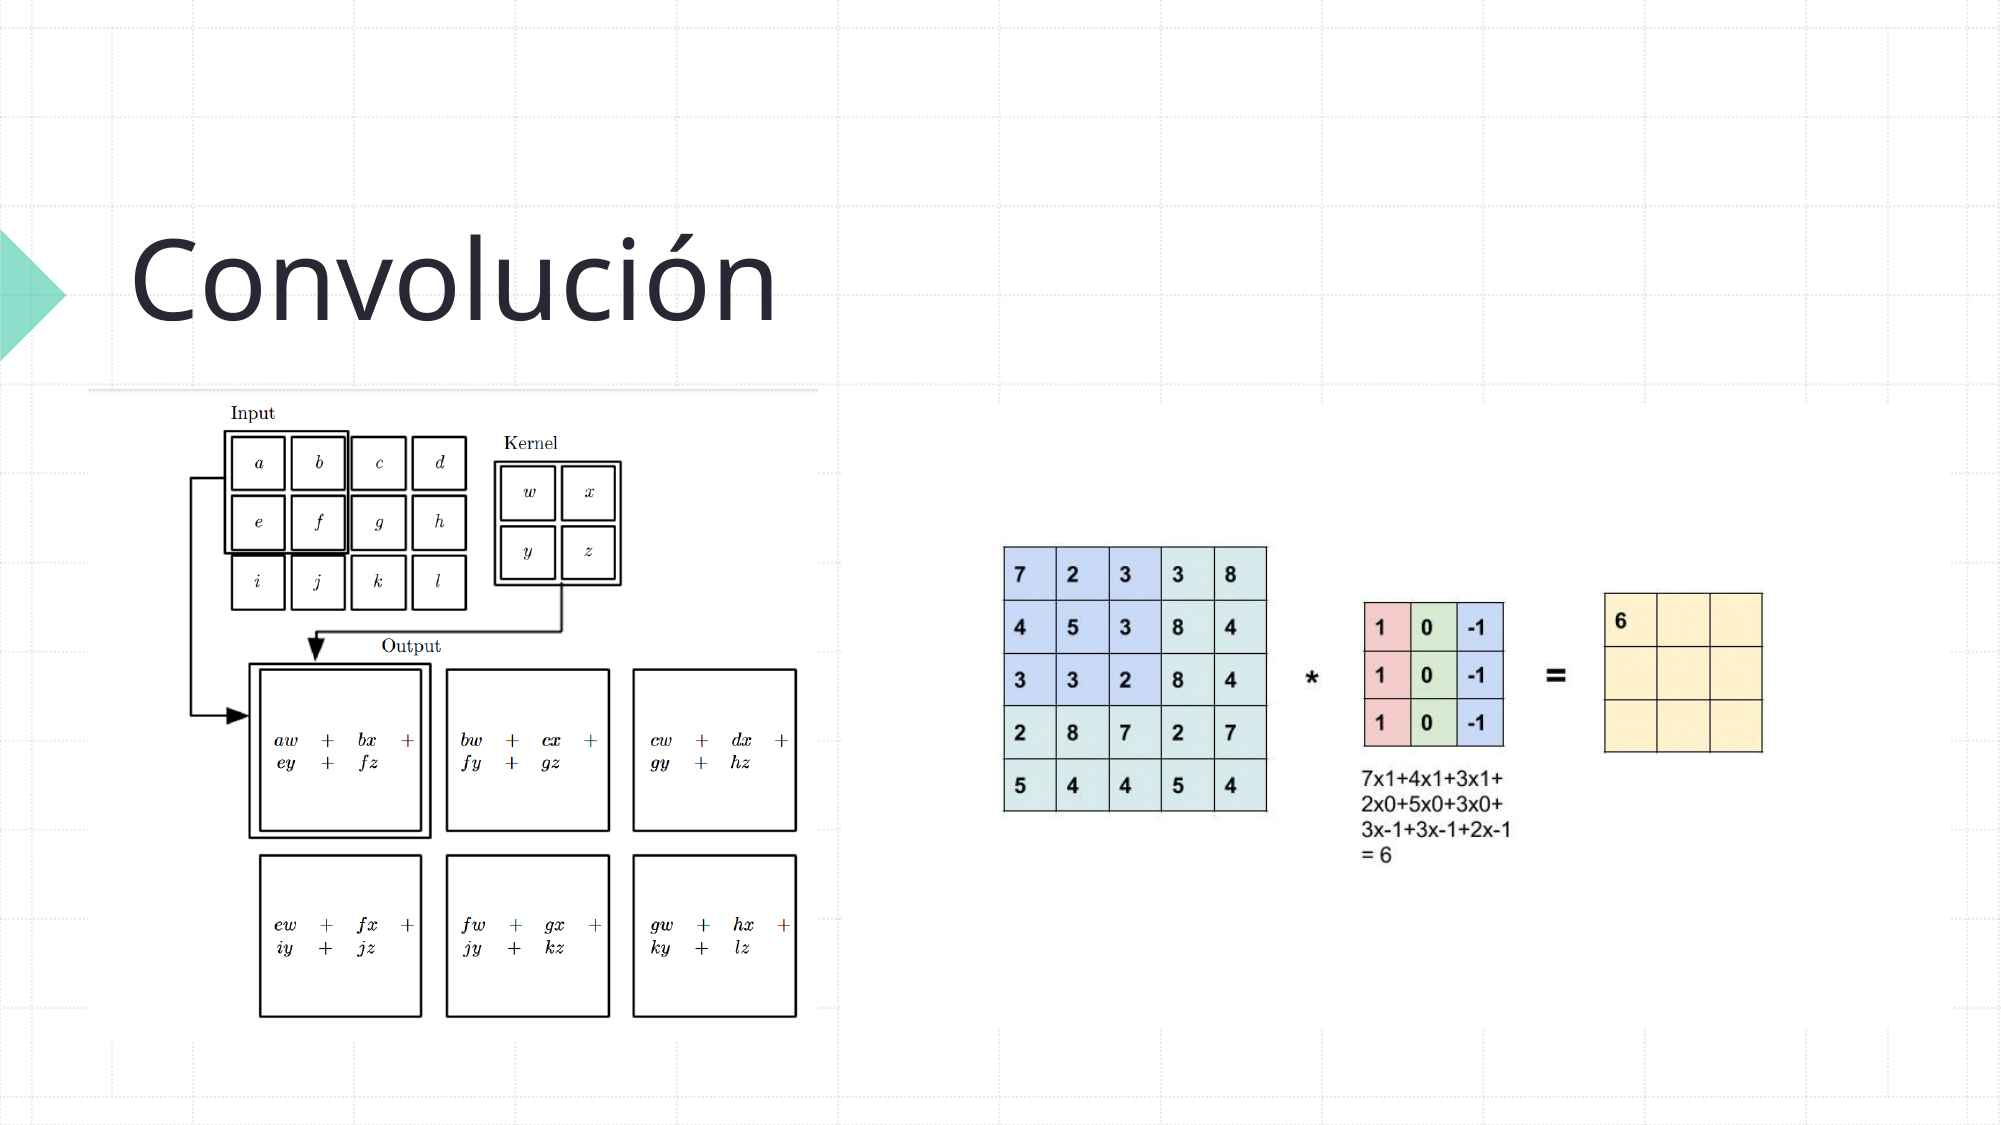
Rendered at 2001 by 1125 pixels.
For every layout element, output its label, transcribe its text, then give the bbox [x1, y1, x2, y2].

title Convolución [113, 118, 1001, 350]
picture [842, 403, 1951, 1028]
picture [87, 389, 818, 1042]
